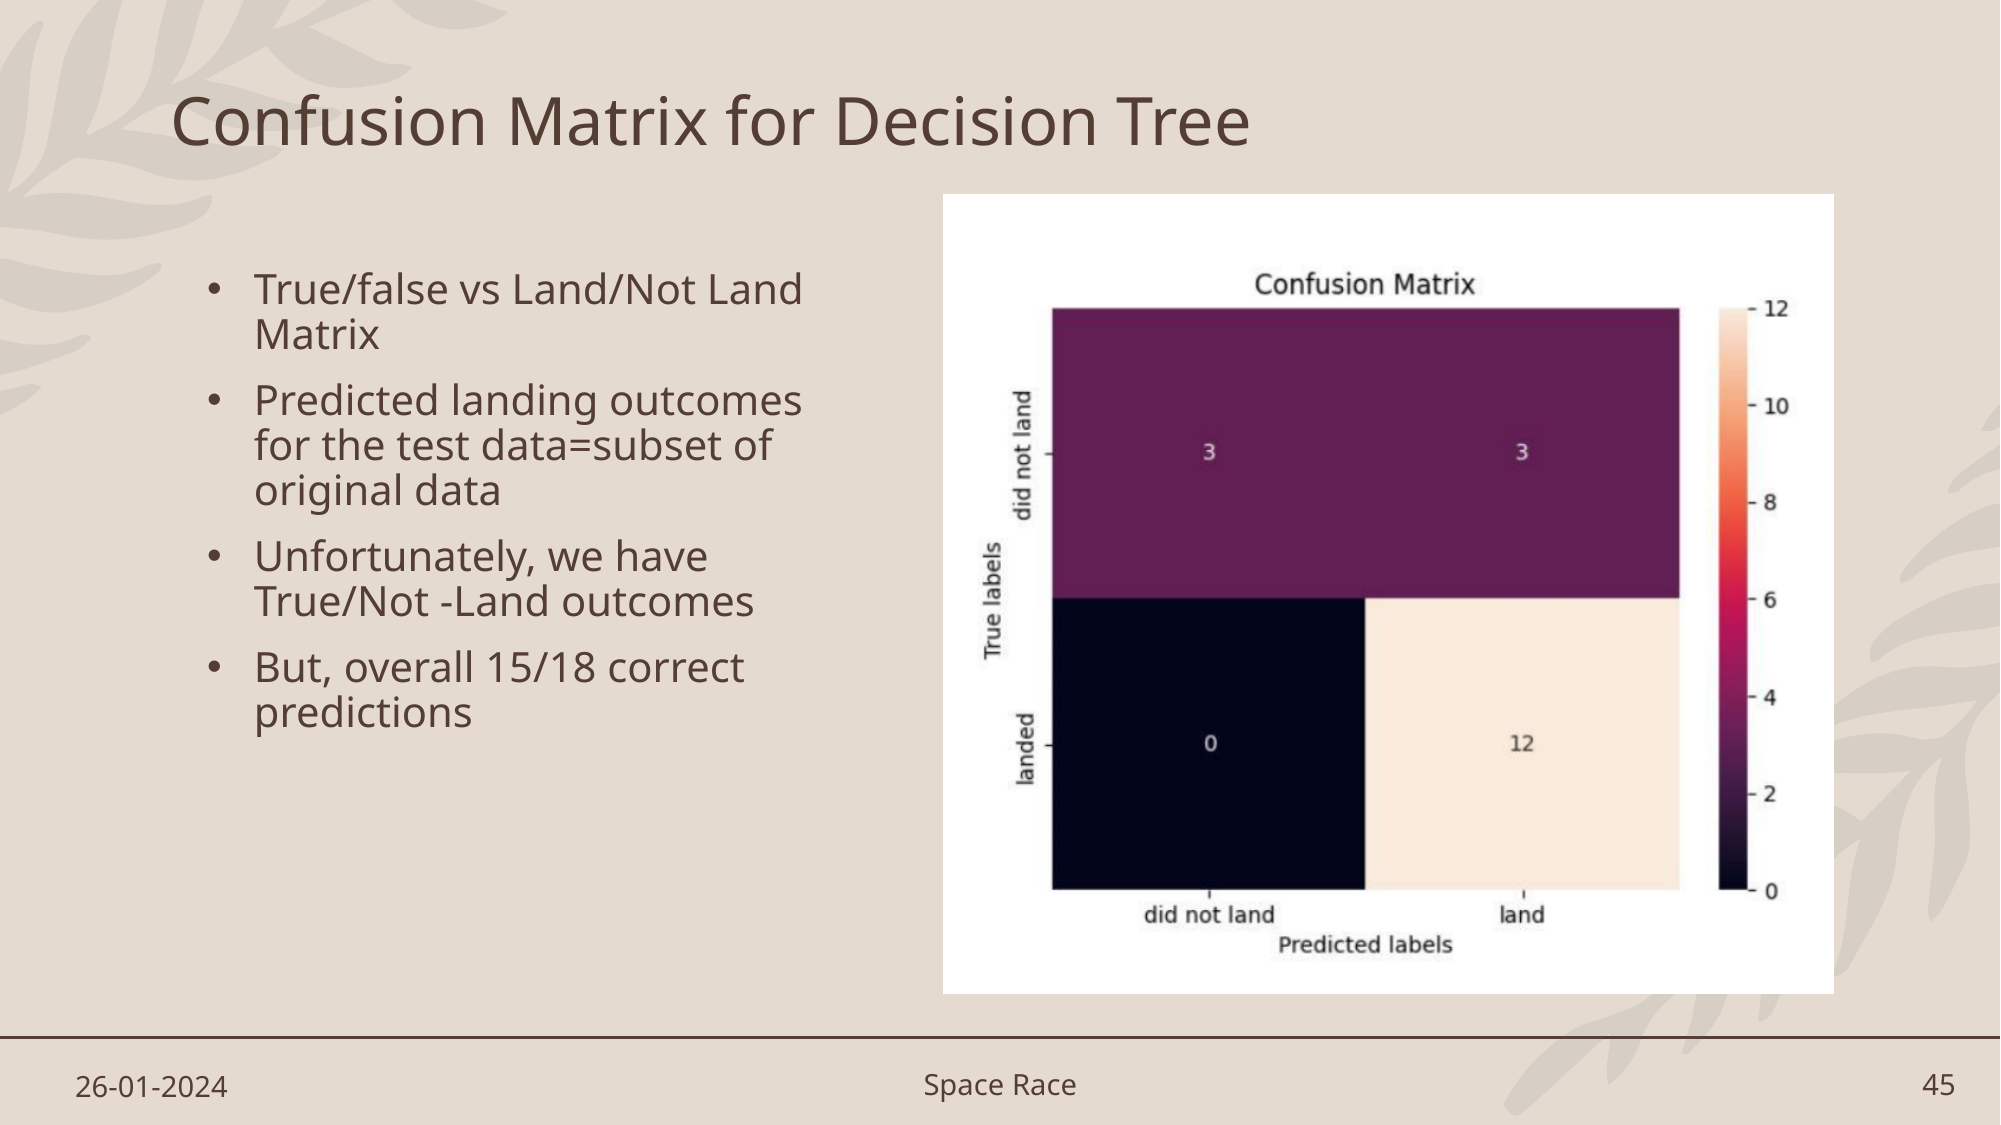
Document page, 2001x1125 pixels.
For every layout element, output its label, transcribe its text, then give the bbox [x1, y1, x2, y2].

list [943, 194, 1834, 994]
footer Space Race [718, 1060, 1283, 1112]
title Confusion Matrix for Decision Tree [155, 51, 1327, 168]
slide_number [60, 1060, 255, 1112]
slide_number 45 [1808, 1060, 1971, 1112]
list True/false vs Land/Not Land Matrix Predicted landing outcomes for the test data=subset of original data Unfortunately, we have True/Not -Land outcomes But, overall 15/18 correct predictions [192, 261, 838, 887]
